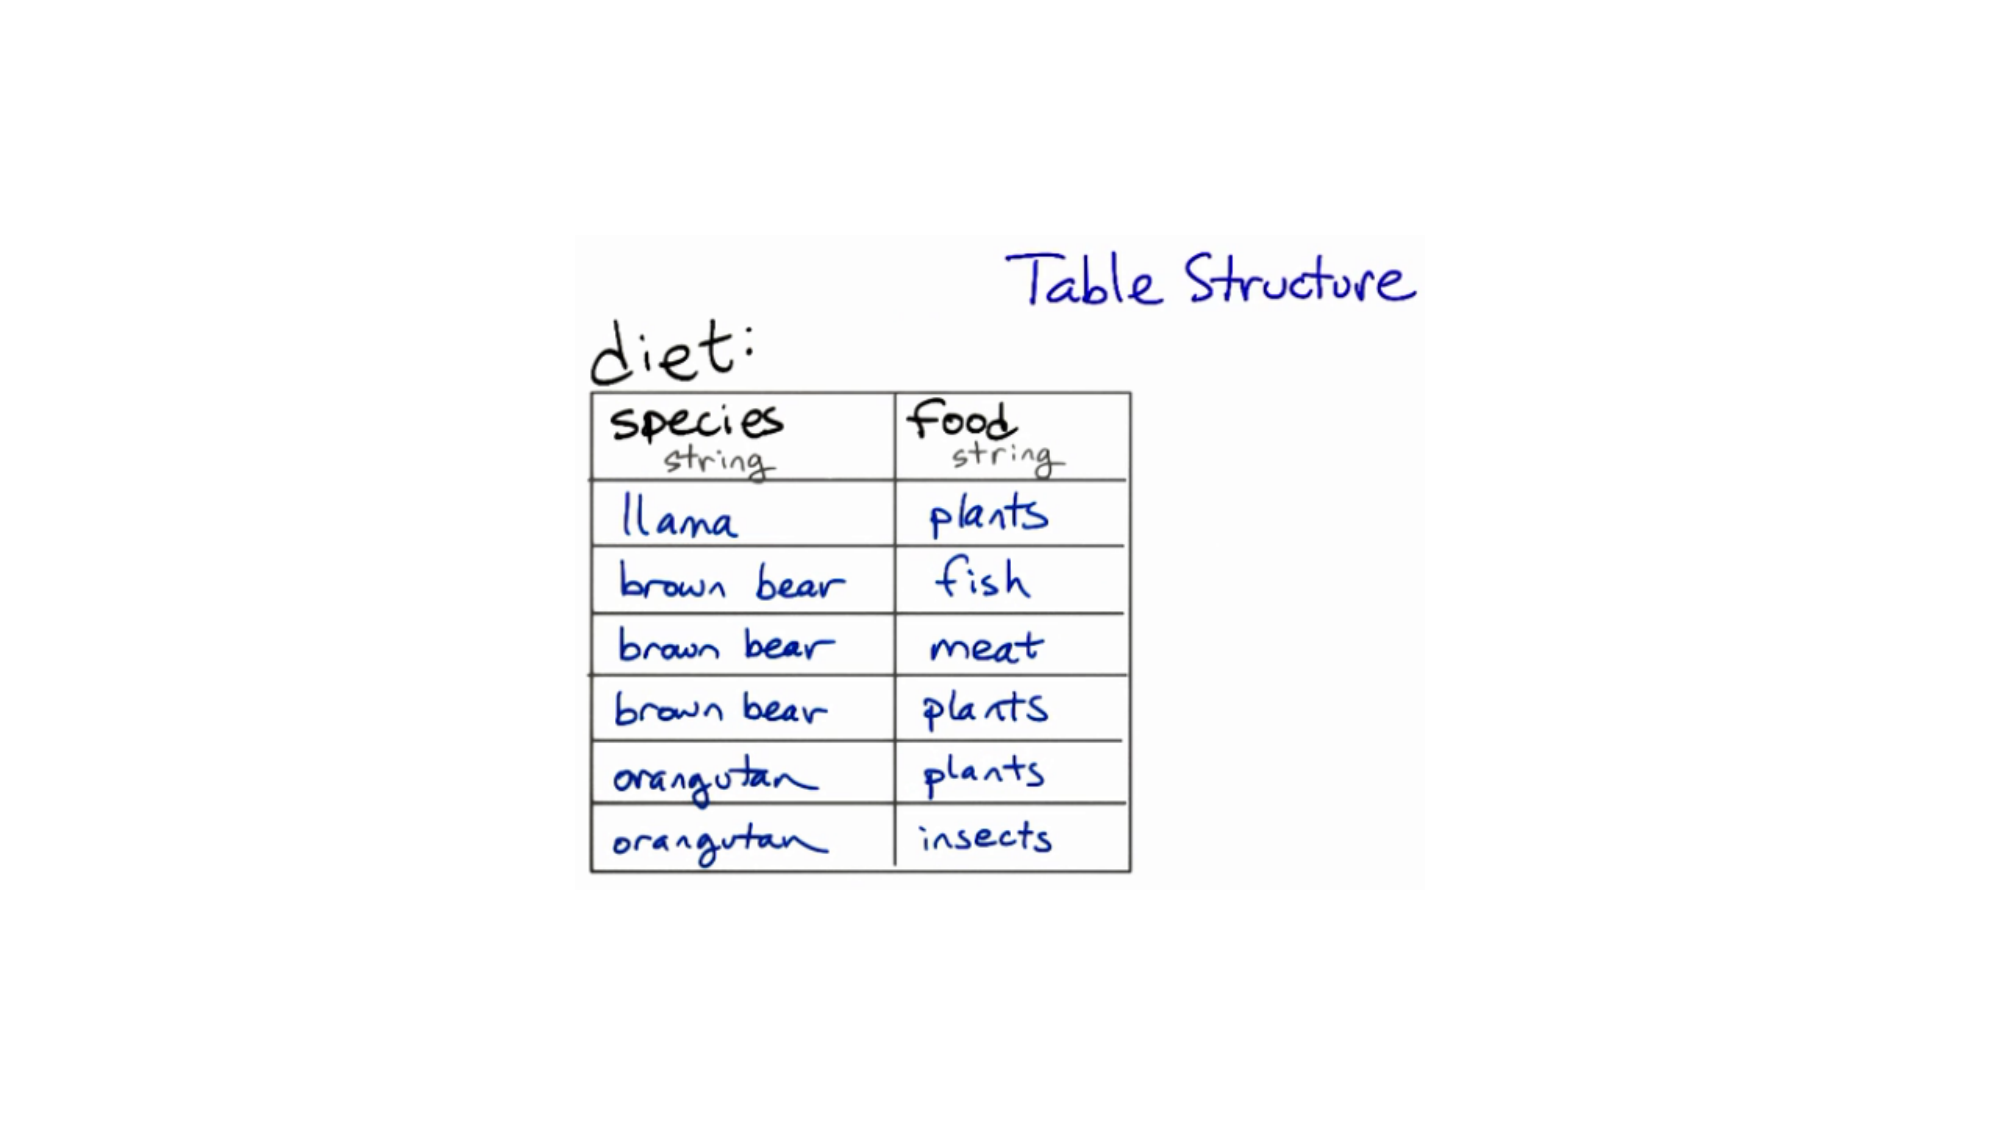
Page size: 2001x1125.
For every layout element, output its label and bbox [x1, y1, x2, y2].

picture [574, 235, 1425, 890]
